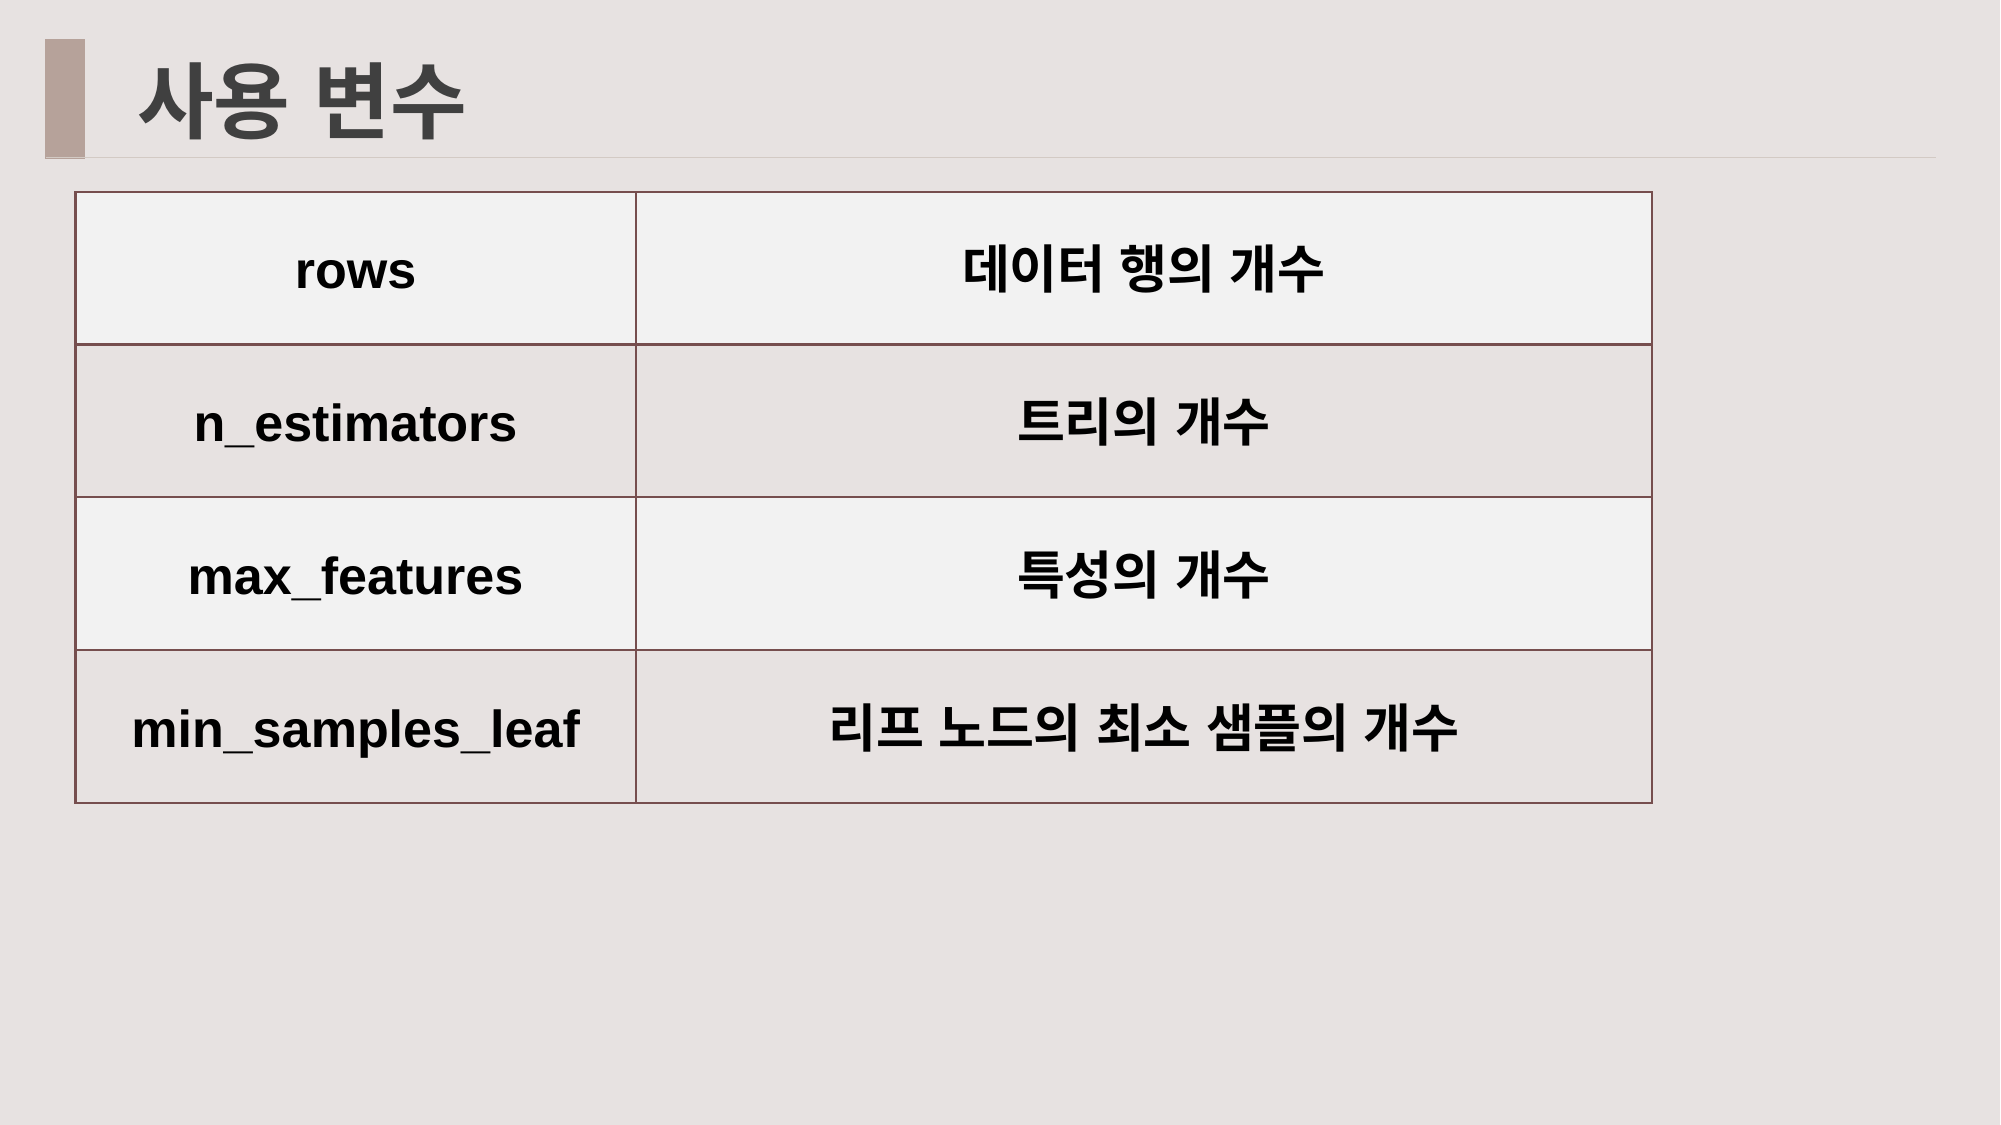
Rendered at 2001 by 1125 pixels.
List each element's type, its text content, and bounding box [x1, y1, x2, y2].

text_box 특성의 개수 [635, 496, 1653, 649]
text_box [45, 39, 1936, 158]
text_box rows [74, 191, 635, 343]
text_box 트리의 개수 [635, 343, 1653, 496]
text_box 데이터 행의 개수 [635, 191, 1653, 343]
text_box max_features [74, 496, 635, 649]
text_box min_samples_leaf [74, 649, 635, 804]
text_box 리프 노드의 최소 샘플의 개수 [635, 649, 1653, 804]
text_box n_estimators [74, 343, 635, 496]
